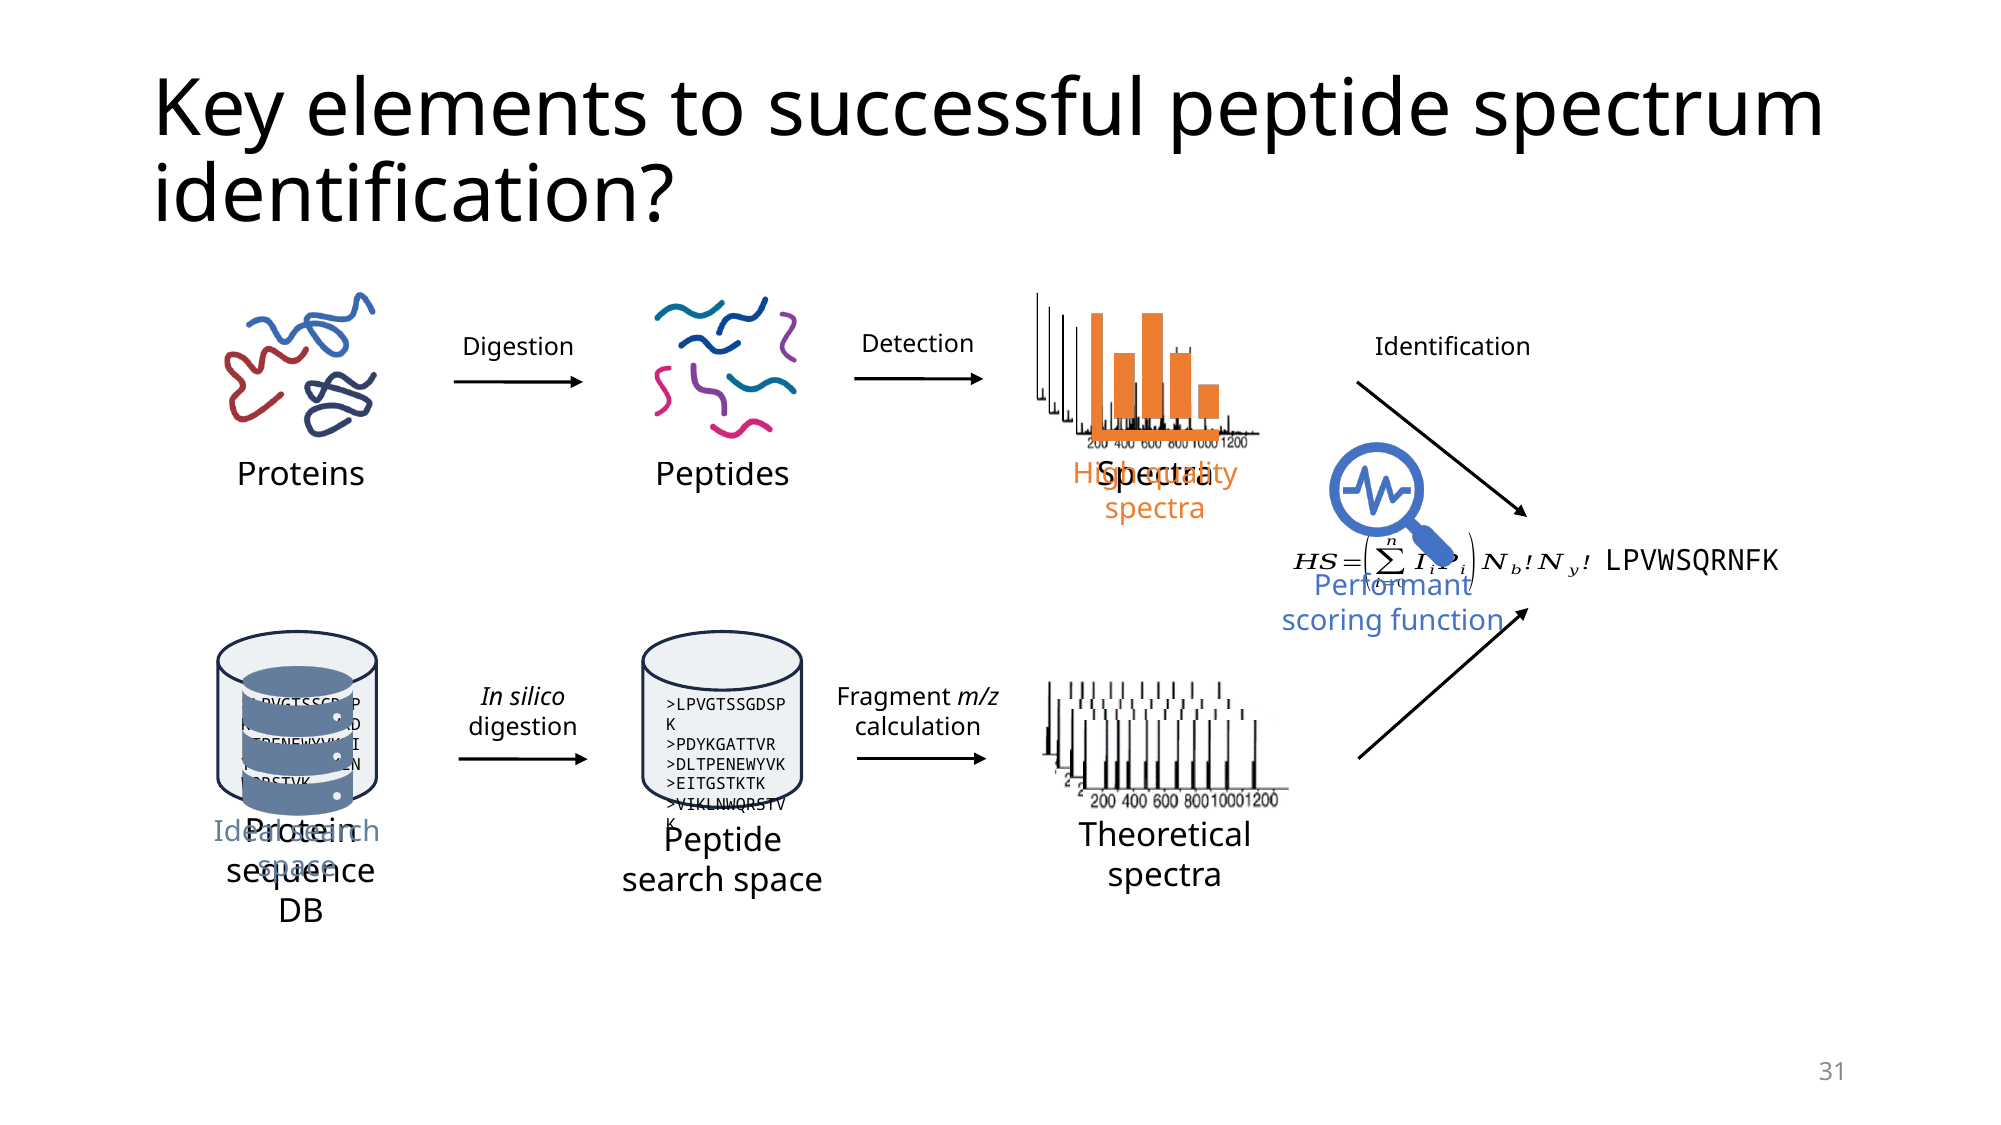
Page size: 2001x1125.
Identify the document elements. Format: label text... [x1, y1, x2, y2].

text_box Digestion [418, 323, 619, 368]
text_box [1357, 323, 1829, 759]
text_box Detection [820, 319, 1017, 365]
picture [204, 277, 395, 462]
picture [629, 276, 820, 462]
text_box Proteins [180, 444, 422, 500]
title Key elements to successful peptide spectrum identification? [137, 59, 1910, 278]
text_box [1230, 429, 1556, 646]
slide_number 31 [1412, 1042, 1863, 1103]
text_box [422, 631, 1309, 879]
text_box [191, 631, 411, 646]
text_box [1032, 498, 1230, 517]
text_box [1020, 287, 1291, 498]
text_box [177, 646, 418, 856]
text_box Peptides [602, 444, 844, 500]
